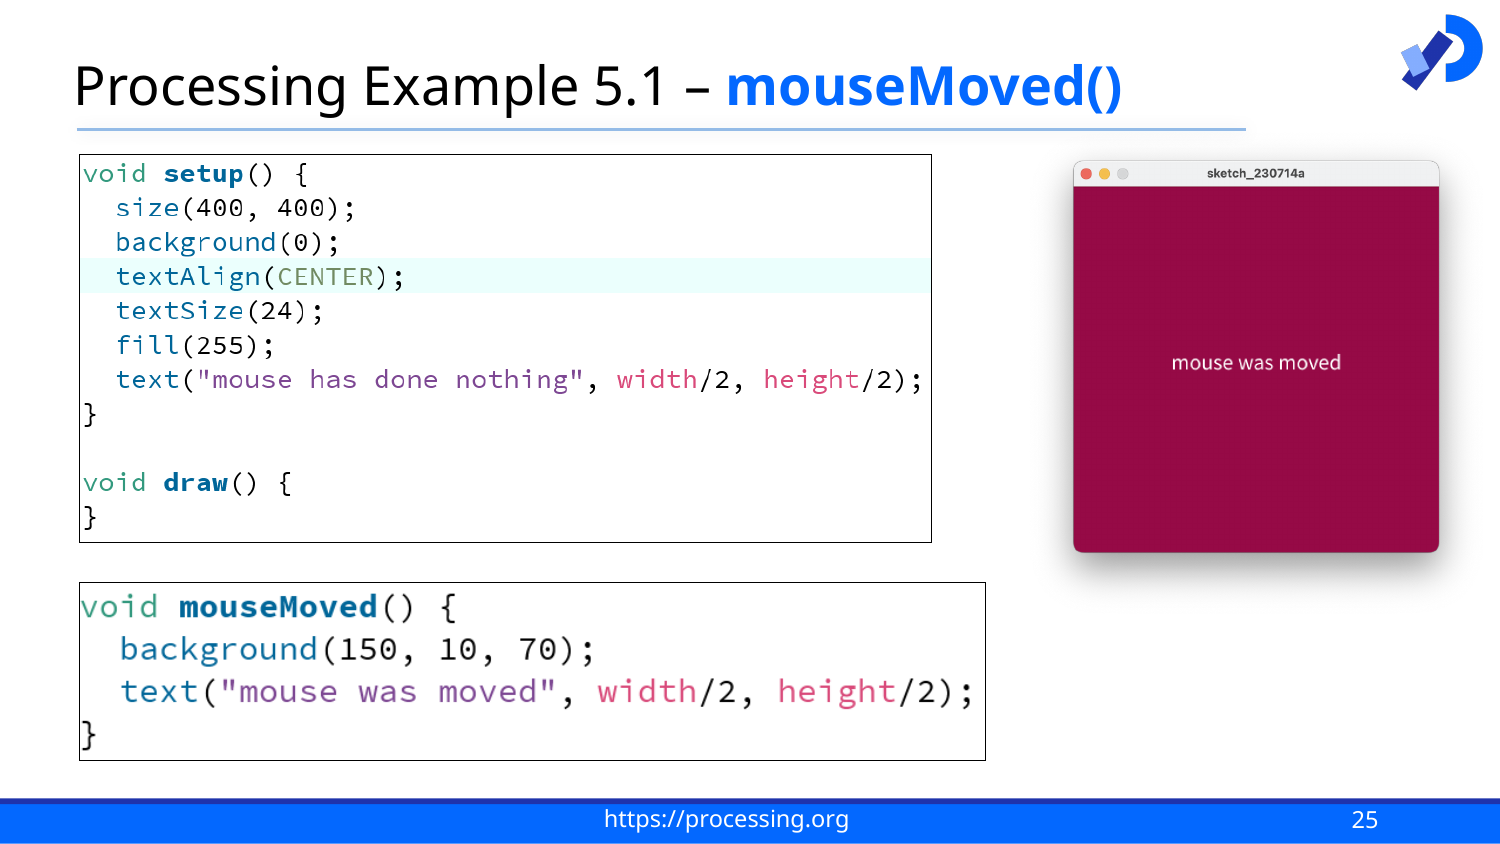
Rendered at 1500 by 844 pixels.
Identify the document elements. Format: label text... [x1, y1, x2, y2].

title Processing Example 5.1 – mouseMoved() [64, 0, 1341, 126]
picture [79, 154, 932, 544]
picture [1022, 126, 1490, 620]
slide_number 25 [1074, 799, 1388, 844]
picture [1398, 9, 1485, 96]
picture [79, 582, 986, 762]
footer https://processing.org [527, 802, 927, 843]
